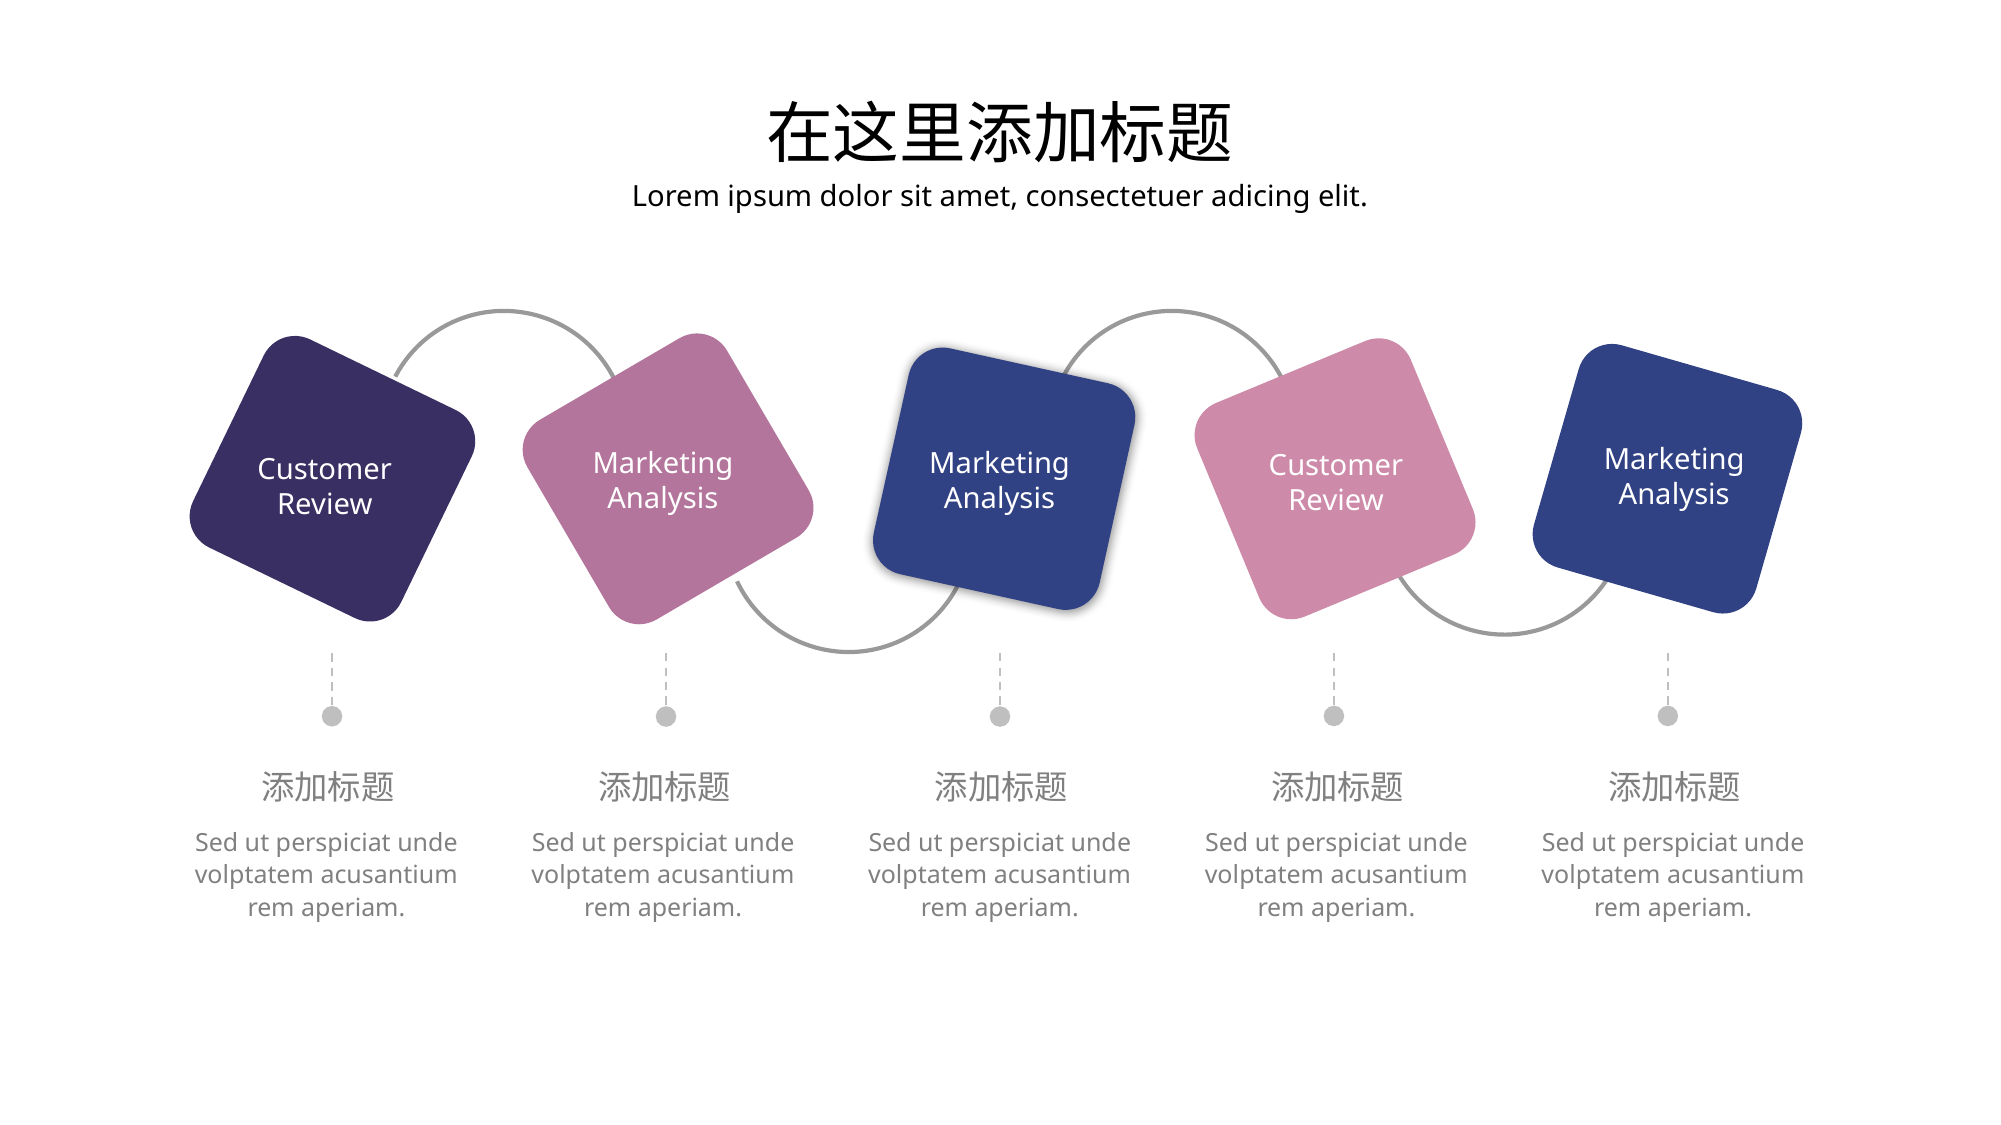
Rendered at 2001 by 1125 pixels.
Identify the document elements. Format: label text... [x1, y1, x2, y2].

text_box Sed ut perspiciat unde volptatem acusantium rem aperiam. [1518, 815, 1828, 930]
text_box Marketing Analysis [1583, 432, 1766, 518]
text_box 添加标题 [583, 758, 746, 814]
text_box [1069, 310, 1281, 382]
text_box [737, 581, 951, 653]
text_box Sed ut perspiciat unde volptatem acusantium rem aperiam. [845, 815, 1155, 930]
text_box Sed ut perspiciat unde volptatem acusantium rem aperiam. [172, 815, 482, 930]
text_box Marketing Analysis [571, 436, 755, 523]
text_box [1323, 705, 1345, 727]
text_box [1194, 338, 1476, 620]
text_box [1532, 343, 1803, 614]
text_box [189, 335, 476, 622]
text_box Customer Review [1251, 438, 1421, 524]
text_box [873, 347, 1136, 610]
text_box Sed ut perspiciat unde volptatem acusantium rem aperiam. [508, 815, 818, 930]
text_box 添加标题 [1256, 758, 1420, 814]
text_box [655, 706, 677, 727]
text_box [1657, 705, 1679, 727]
text_box [321, 705, 343, 727]
text_box Sed ut perspiciat unde volptatem acusantium rem aperiam. [1182, 815, 1492, 930]
text_box Customer Review [240, 442, 410, 529]
text_box [1400, 564, 1606, 635]
text_box 添加标题 [1593, 758, 1756, 814]
text_box 添加标题 [919, 758, 1083, 814]
text_box [522, 333, 814, 625]
text_box [395, 310, 613, 382]
text_box Lorem ipsum dolor sit amet, consectetuer adicing elit. [616, 169, 1384, 220]
text_box 添加标题 [246, 758, 410, 814]
text_box [989, 706, 1011, 727]
text_box Marketing Analysis [908, 436, 1091, 523]
text_box 在这里添加标题 [751, 83, 1249, 169]
